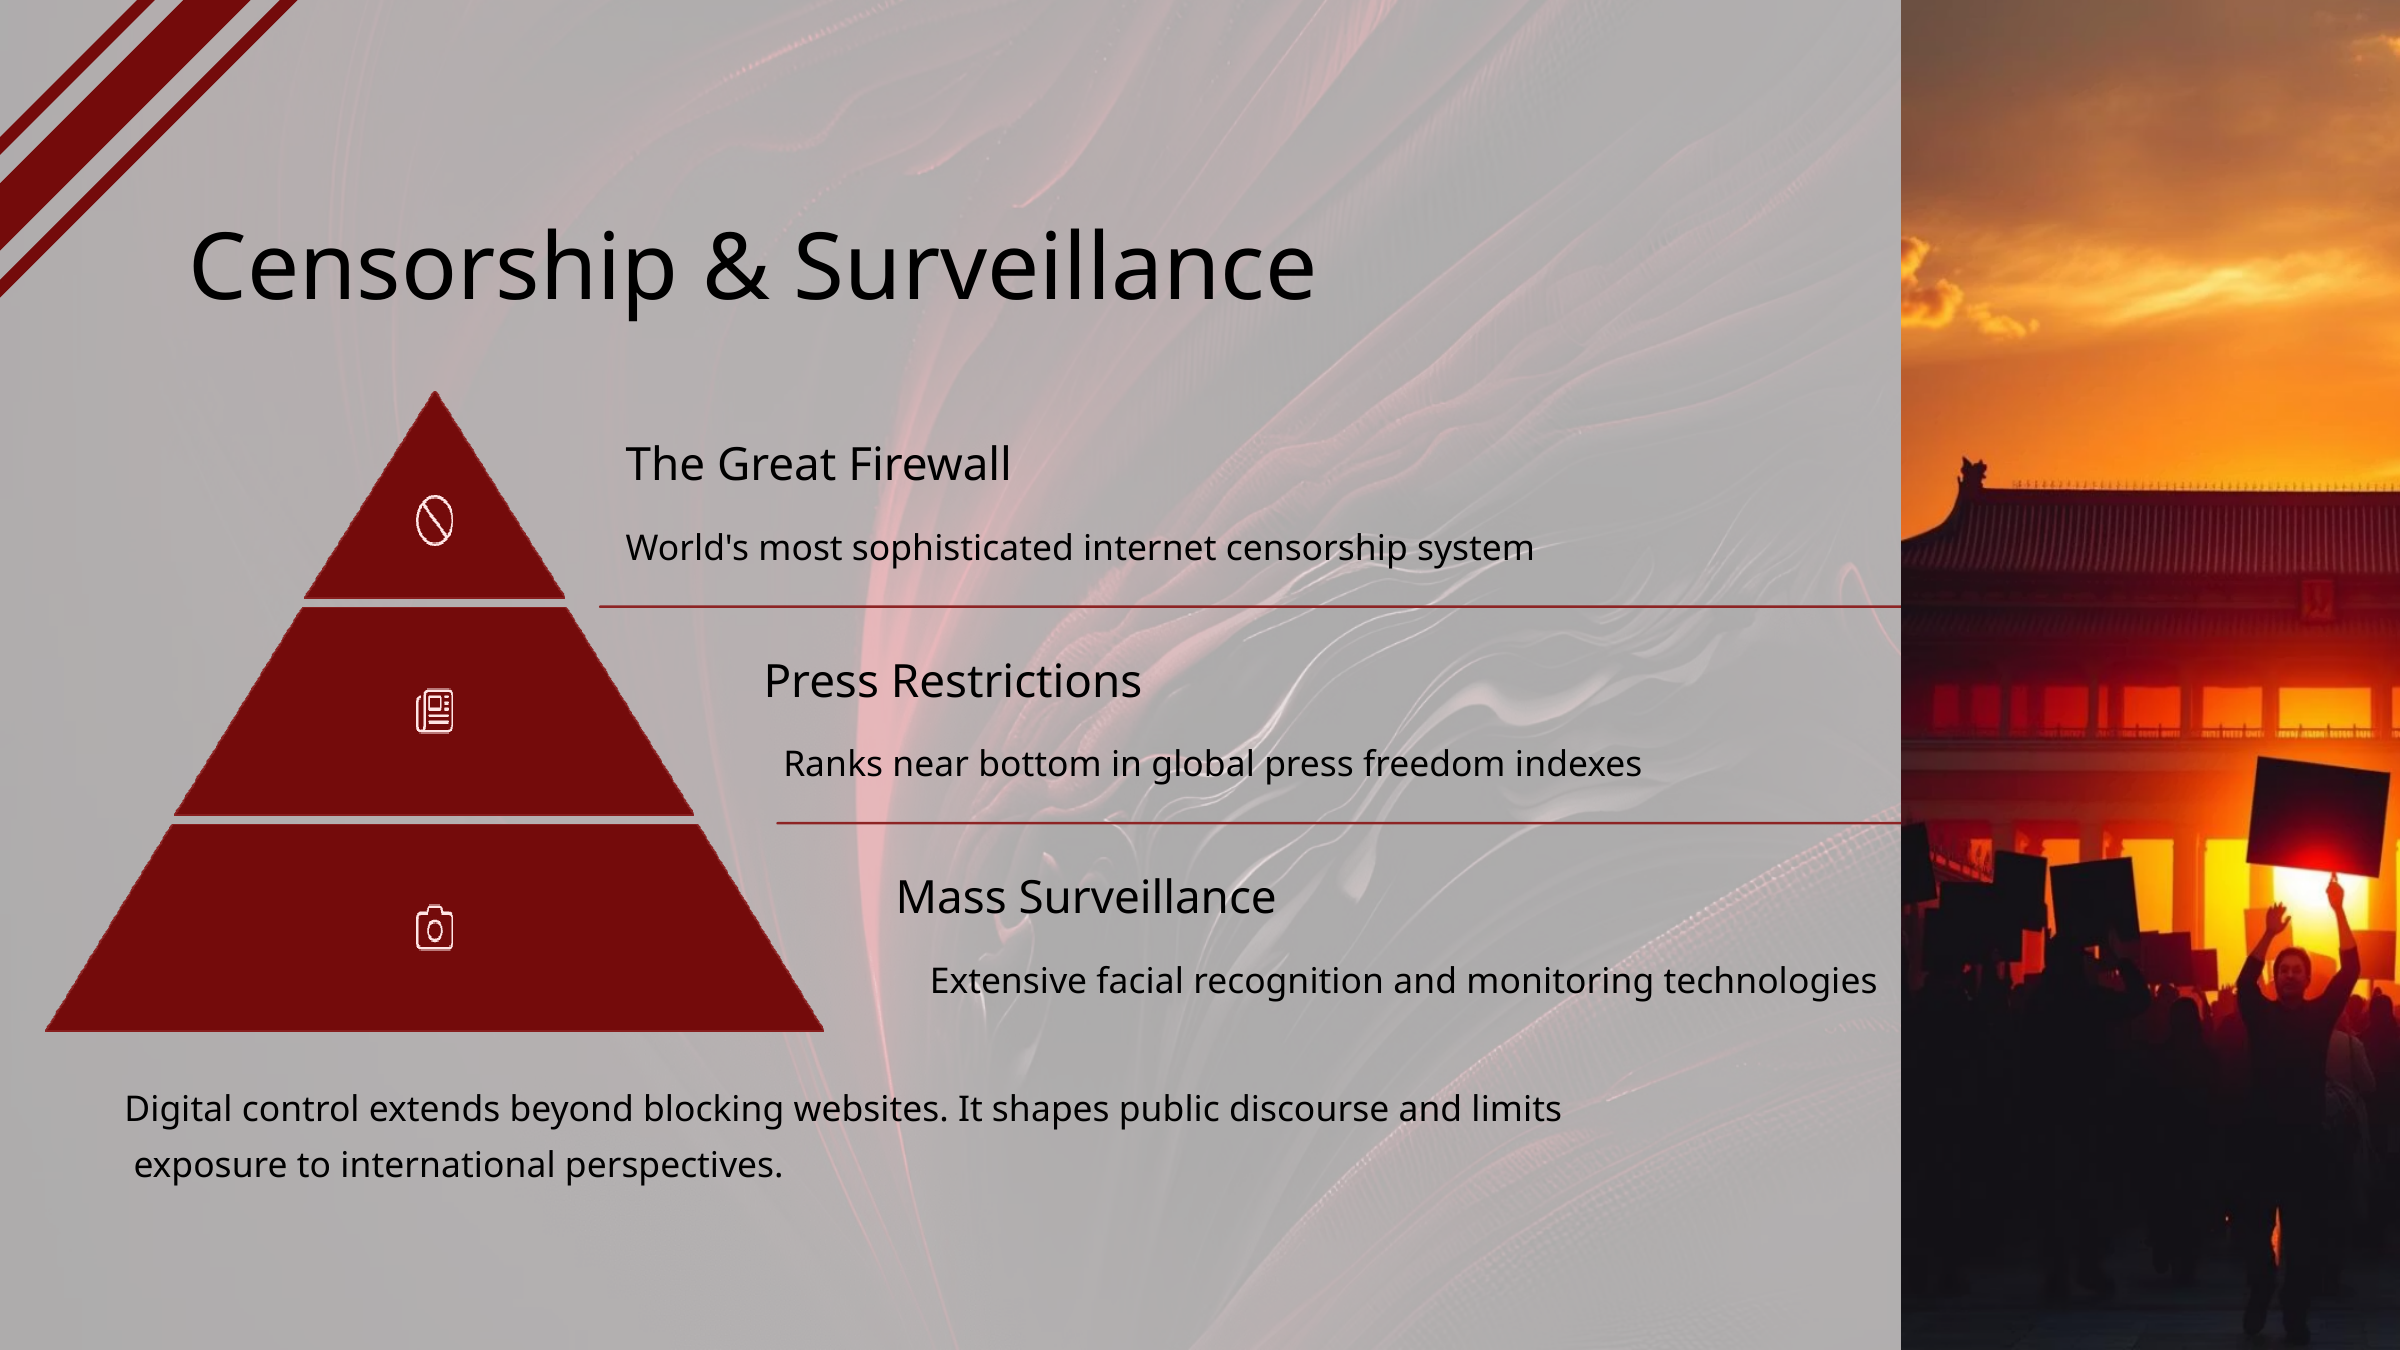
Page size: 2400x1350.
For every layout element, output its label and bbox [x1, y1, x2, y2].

text_box [45, 391, 824, 1032]
picture [0, 0, 2400, 1350]
